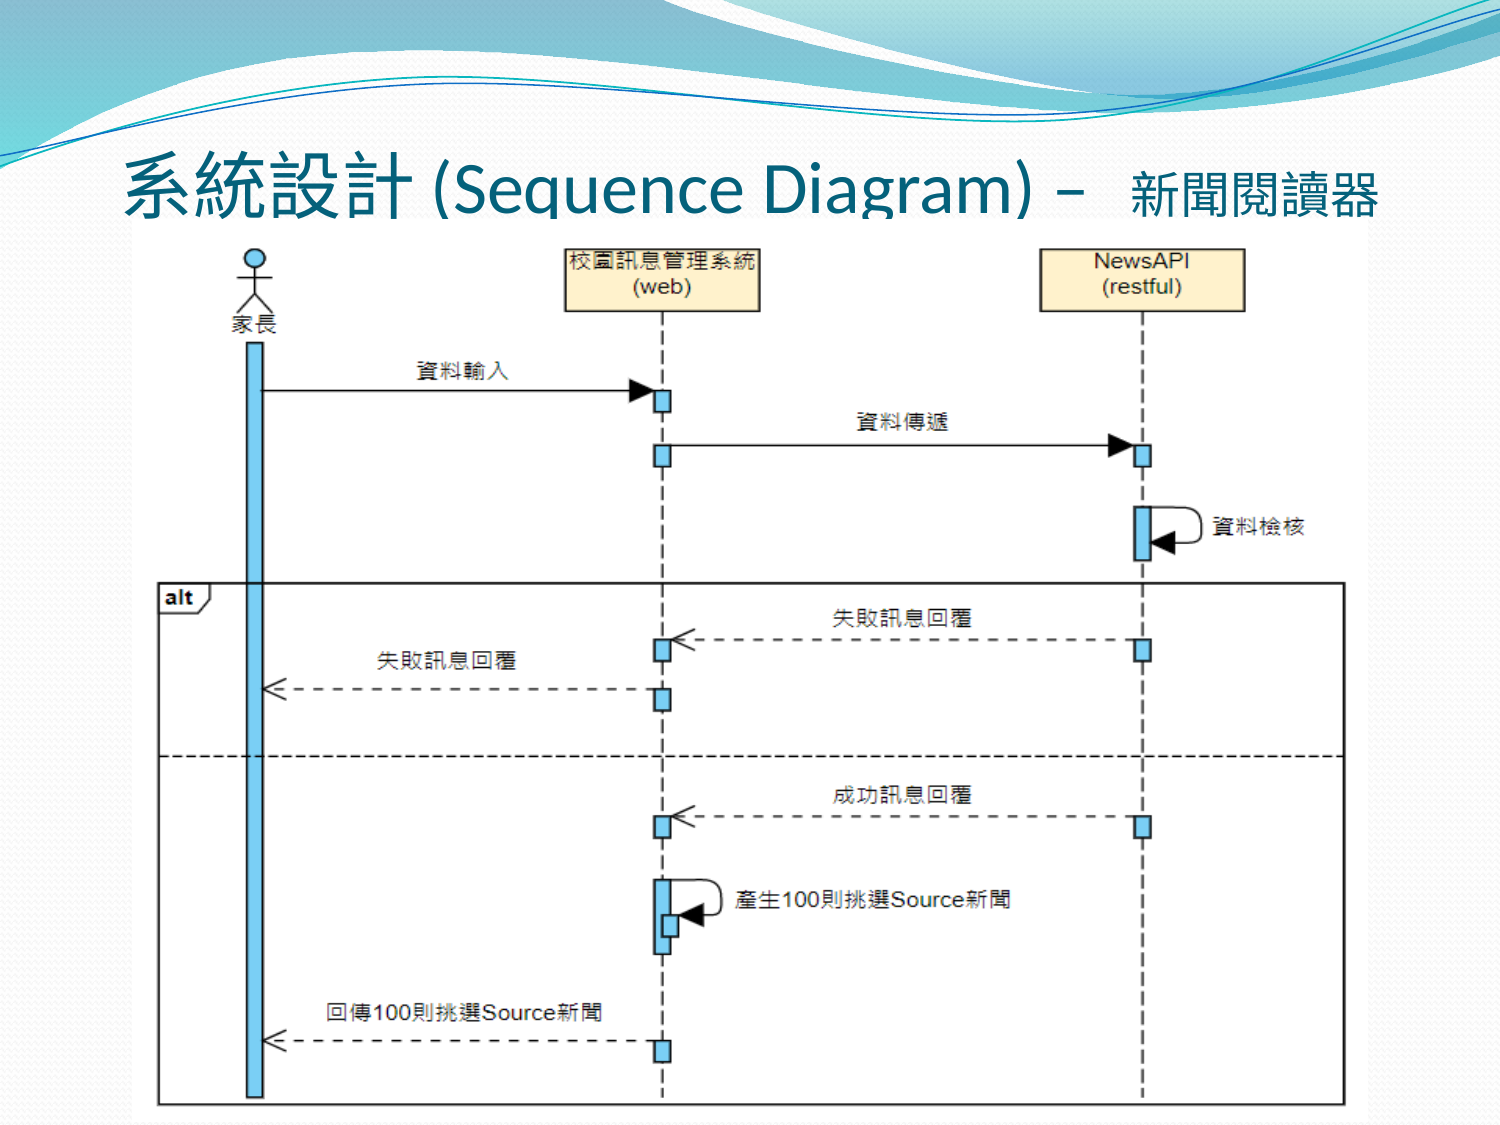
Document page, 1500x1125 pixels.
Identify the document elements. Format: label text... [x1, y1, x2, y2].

title 系統設計(Sequence Diagram) – 新聞閱讀器 [75, 69, 1425, 232]
picture [132, 219, 1368, 1122]
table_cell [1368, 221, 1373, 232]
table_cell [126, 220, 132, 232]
